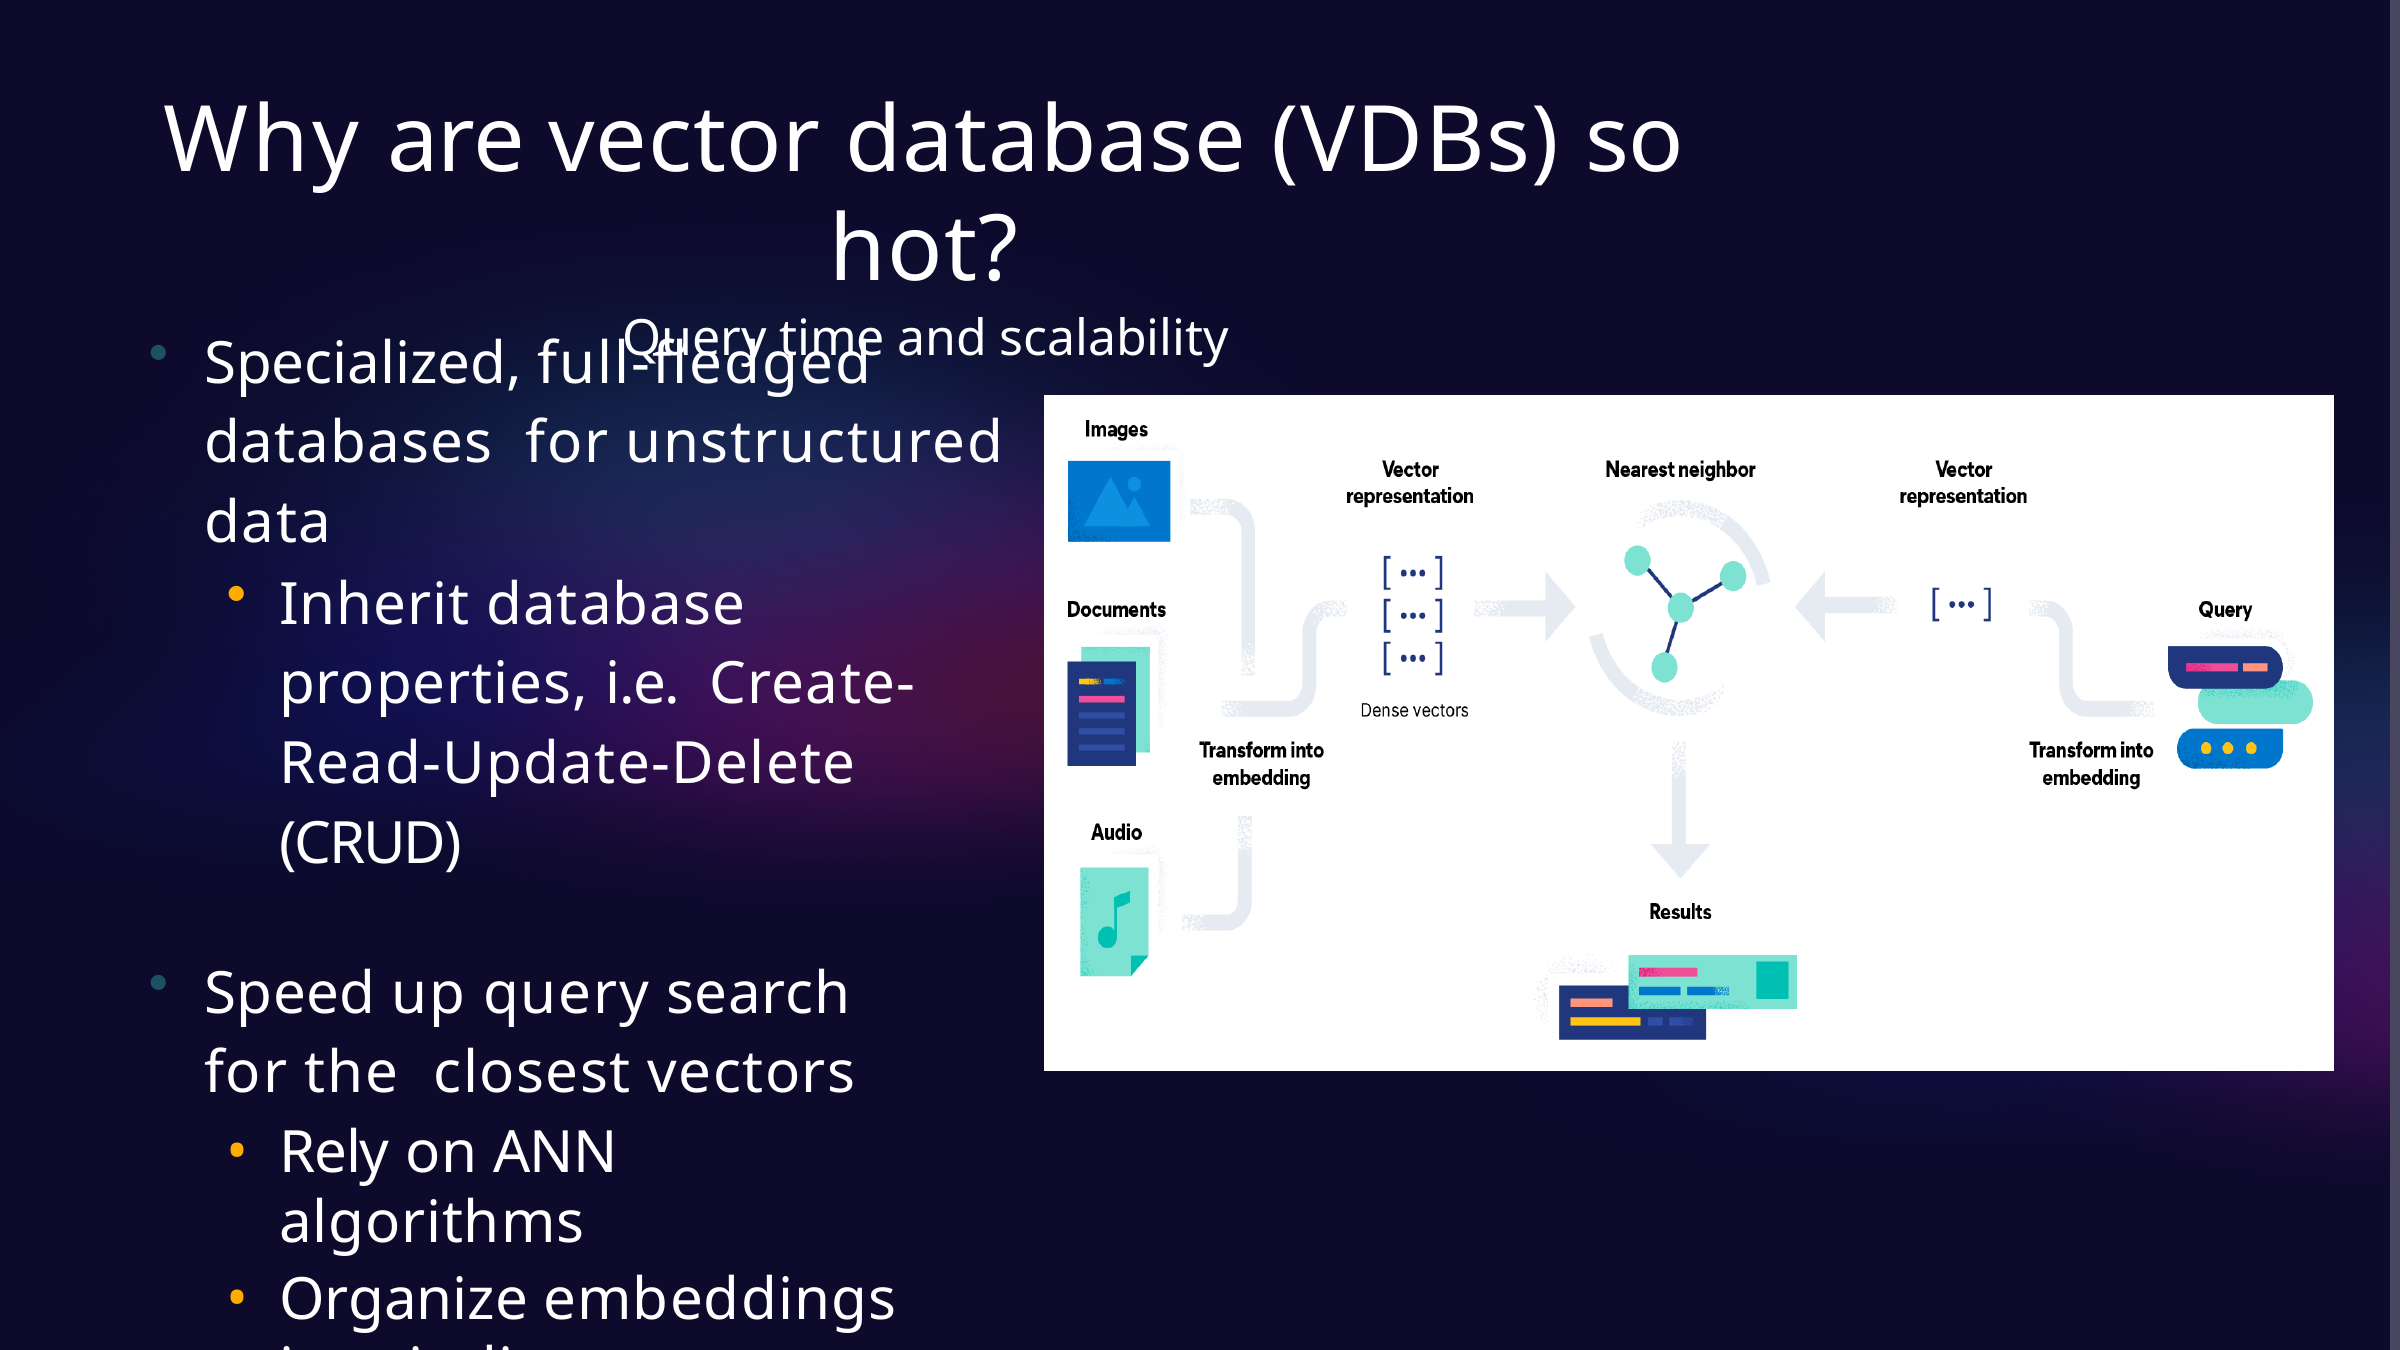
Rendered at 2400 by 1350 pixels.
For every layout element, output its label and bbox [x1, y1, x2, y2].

text_box [2390, 0, 2400, 1350]
picture [0, 0, 2390, 1350]
